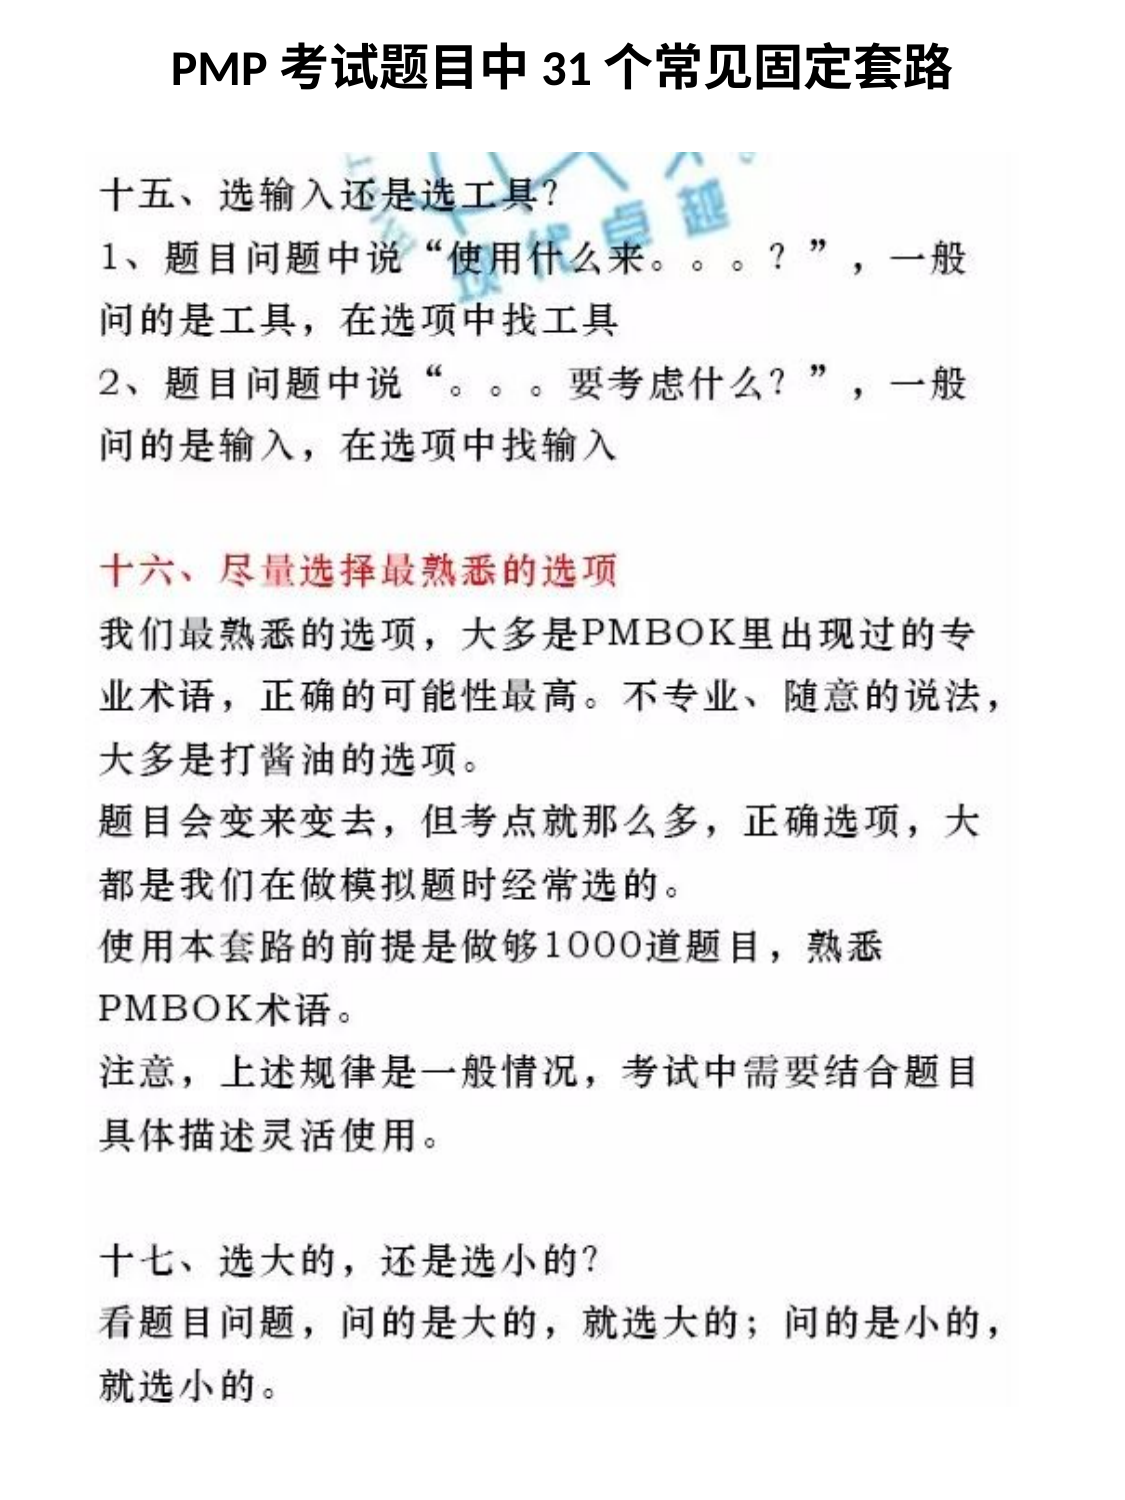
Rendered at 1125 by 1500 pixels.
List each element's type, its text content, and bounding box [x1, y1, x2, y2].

text_box PMP考试题目中31个常见固定套路 [0, 13, 1125, 118]
picture [84, 152, 1022, 1407]
